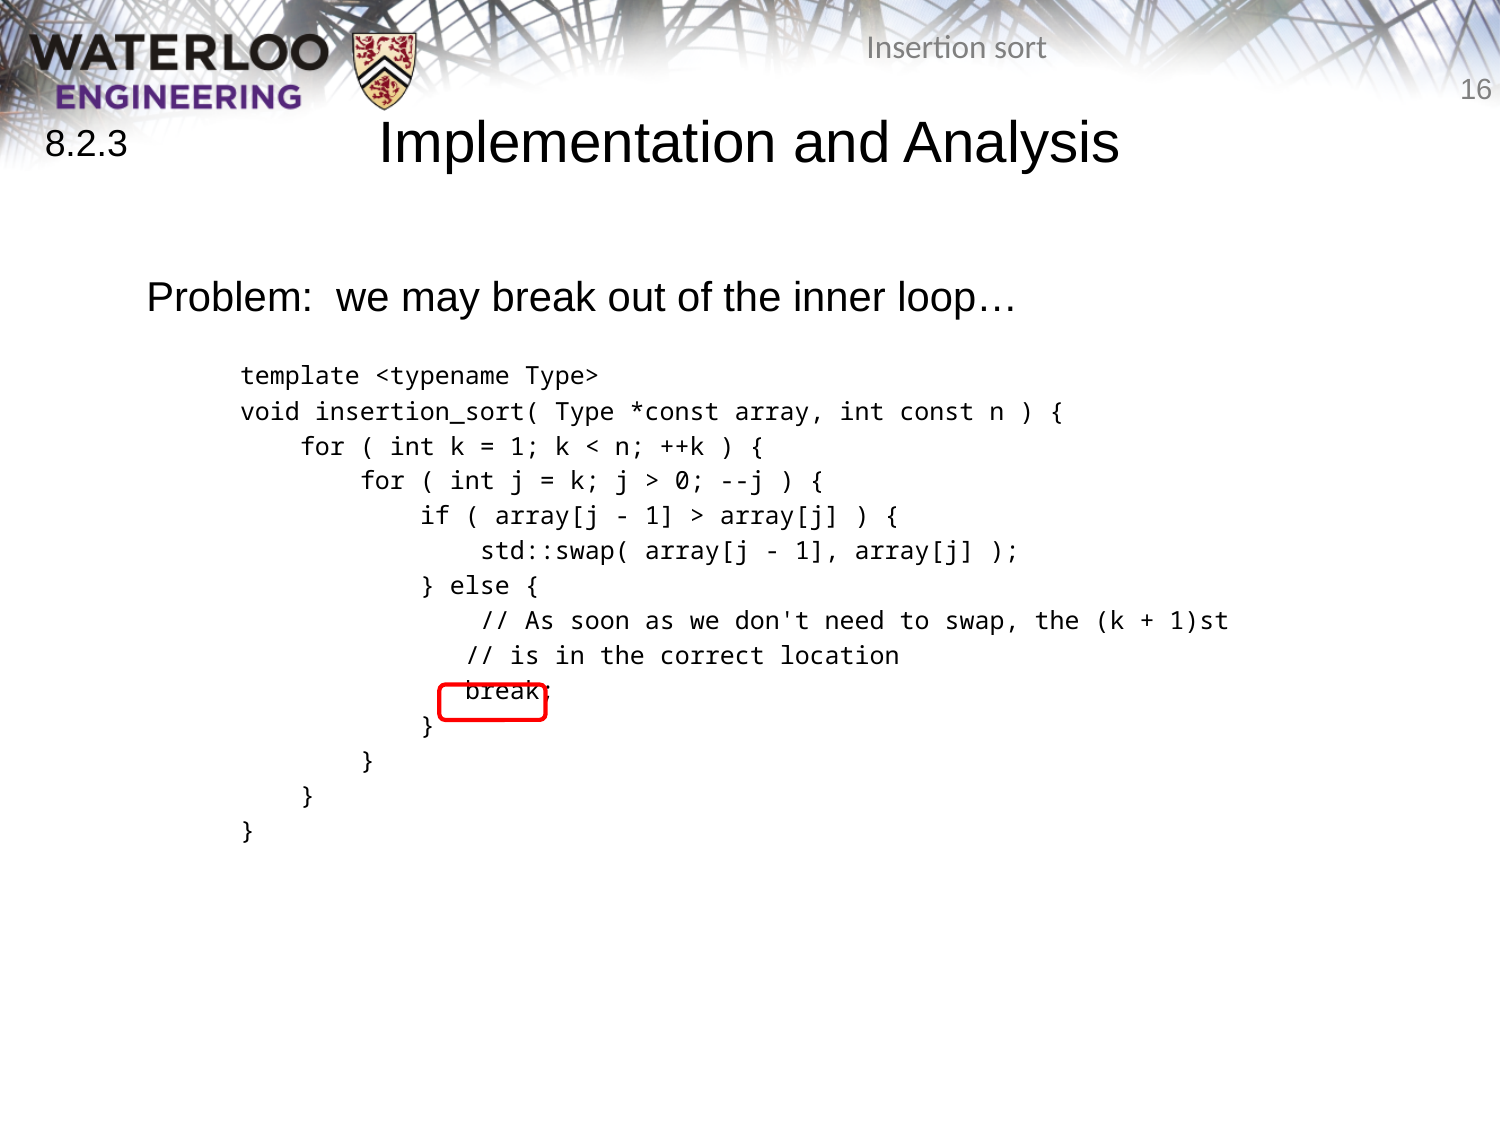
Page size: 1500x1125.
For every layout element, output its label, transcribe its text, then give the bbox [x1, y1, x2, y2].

picture [0, 0, 1500, 1125]
text_box [437, 682, 548, 723]
title Implementation and Analysis [74, 44, 1426, 233]
text_box 8.2.3 [30, 111, 143, 172]
list Problem: we may break out of the inner loop… template <typename Type> void insertion_sort( Type *const array, int const n ) { for ( int k = 1; k < n; ++k ) { for ( int j = k; j > 0; --j ) { if ( array[j - 1] > array[j] ) { std::swap( array[j - 1], array[j] ); } else { // As soon as we don't need to swap, the (k + 1)st // is in the correct location break; } } } } [74, 262, 1426, 1006]
